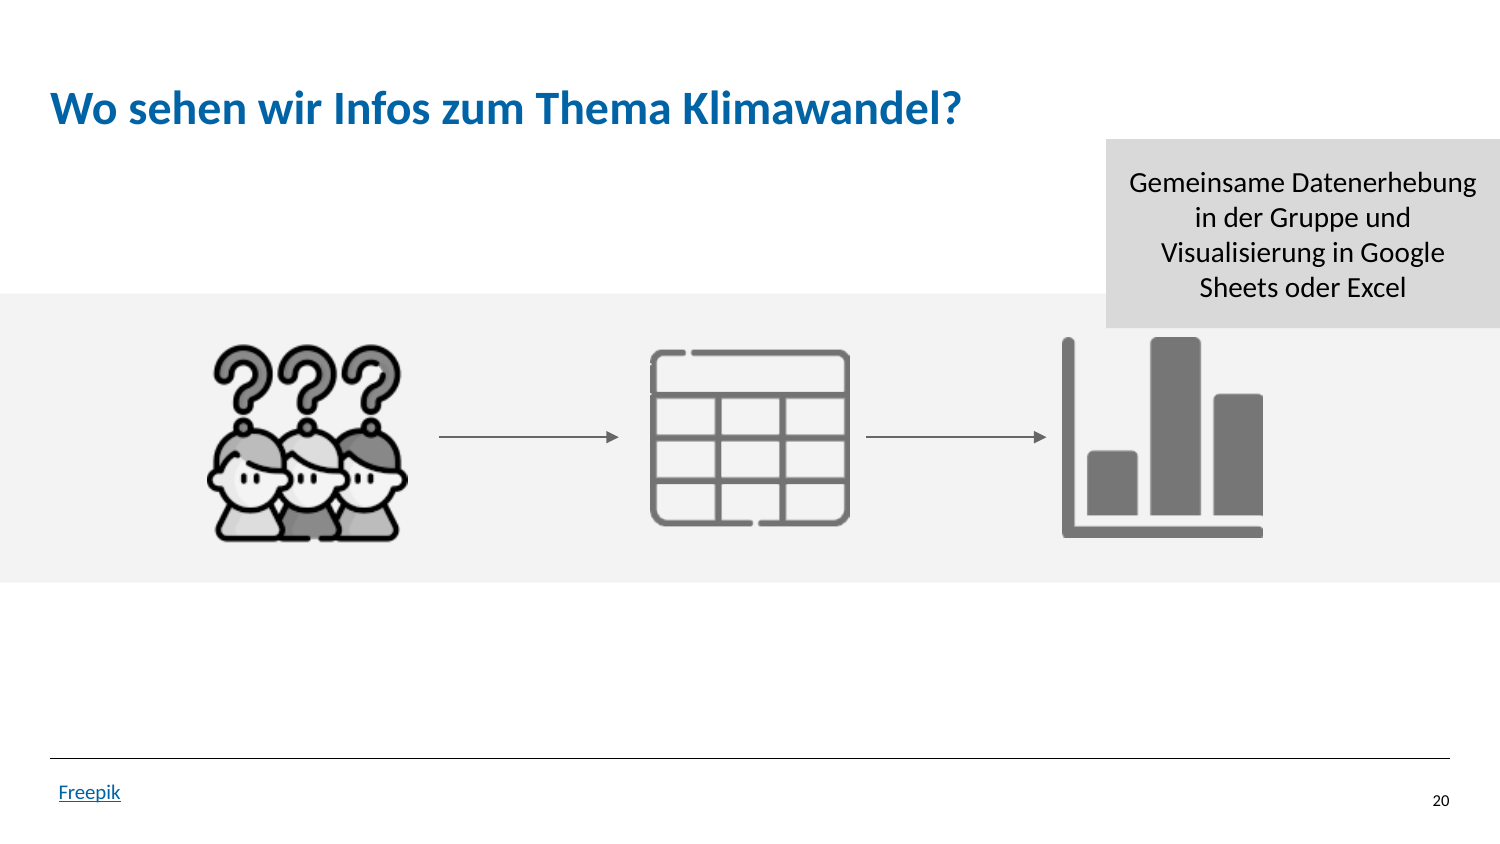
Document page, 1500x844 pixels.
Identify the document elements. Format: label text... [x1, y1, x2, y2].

text_box [0, 293, 1500, 583]
text_box Freepik [43, 771, 329, 811]
picture [649, 336, 851, 538]
title Wo sehen wir Infos zum Thema Klimawandel? [50, 34, 1414, 135]
picture [207, 343, 409, 544]
slide_number 20 [1347, 790, 1450, 836]
text_box Gemeinsame Datenerhebung in der Gruppe und Visualisierung in Google Sheets oder Excel [1104, 137, 1500, 330]
picture [1062, 336, 1264, 538]
